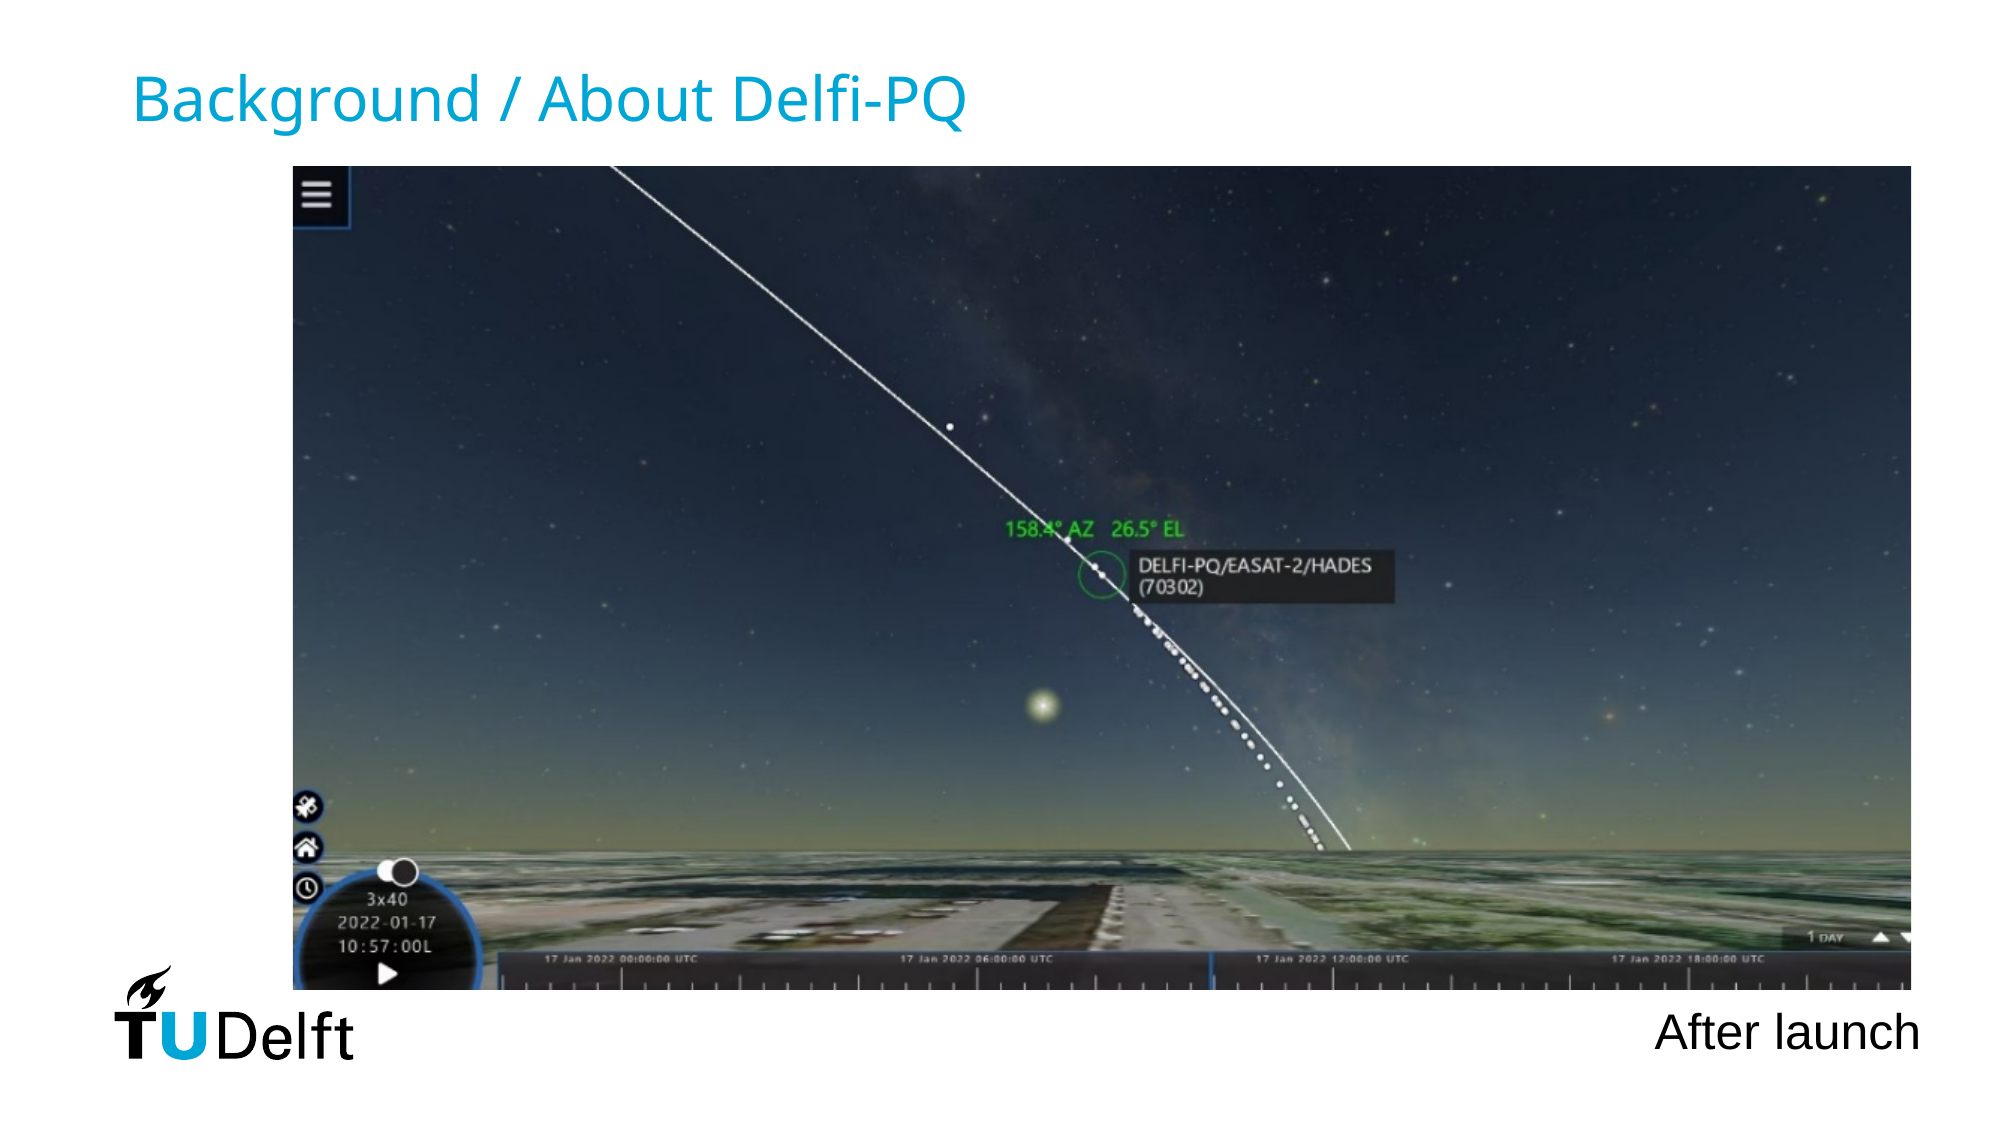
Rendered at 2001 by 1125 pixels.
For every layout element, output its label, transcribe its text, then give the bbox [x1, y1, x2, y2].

text_box After launch [1528, 991, 1937, 1067]
text_box Background / About Delfi-PQ [116, 60, 1884, 141]
picture [292, 162, 1912, 992]
